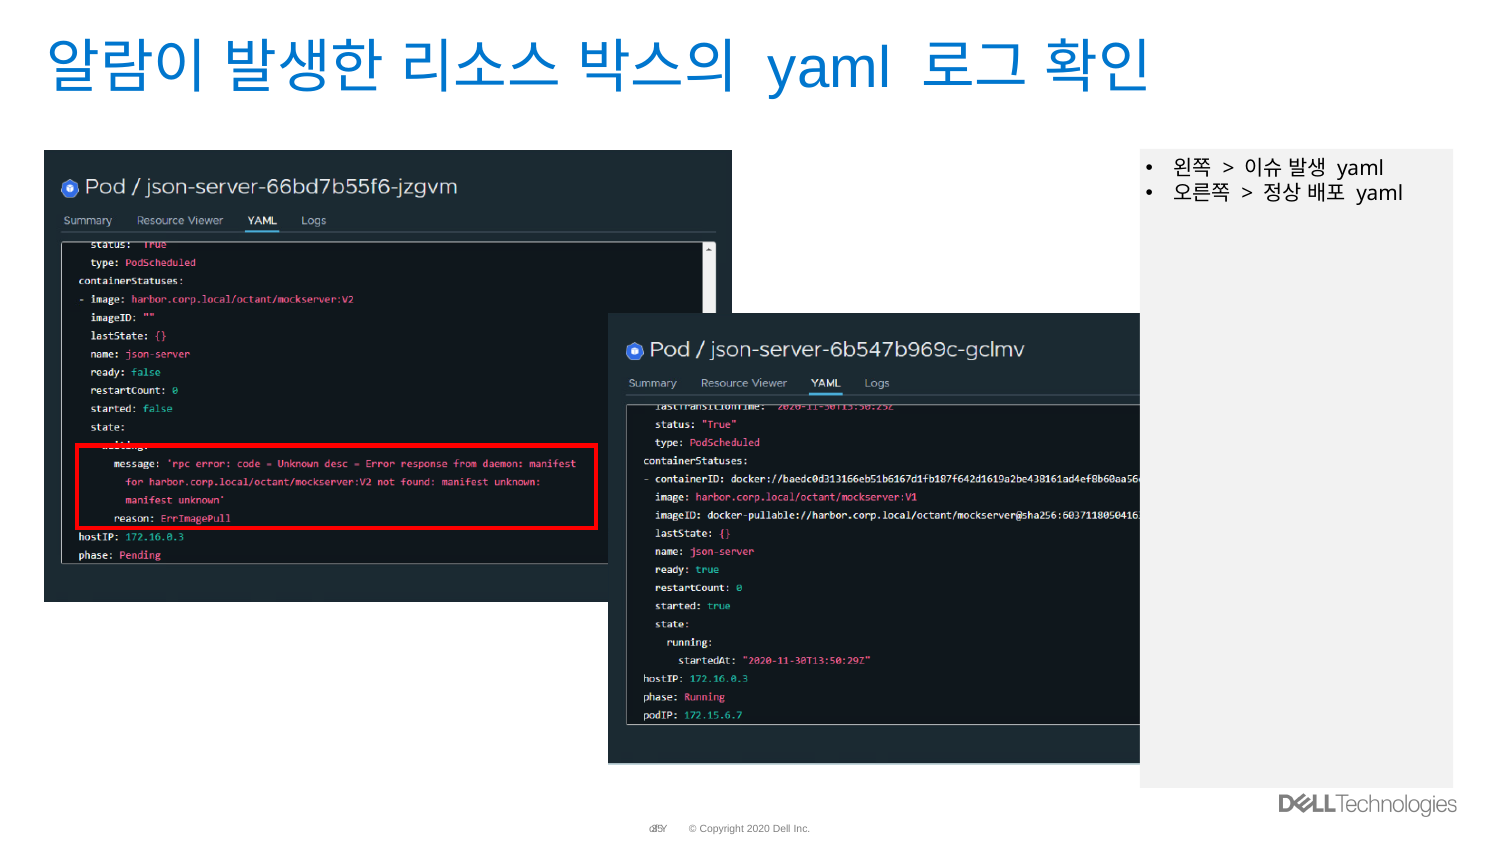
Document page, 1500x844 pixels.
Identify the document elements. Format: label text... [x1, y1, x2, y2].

picture [1279, 793, 1457, 817]
text_box 왼쪽 > 이슈 발생 yaml 오른쪽 > 정상 배포 yaml [1139, 148, 1454, 789]
title 알람이 발생한 리소스 박스의 yaml 로그 확인 [46, 37, 1454, 102]
picture [44, 150, 1294, 765]
